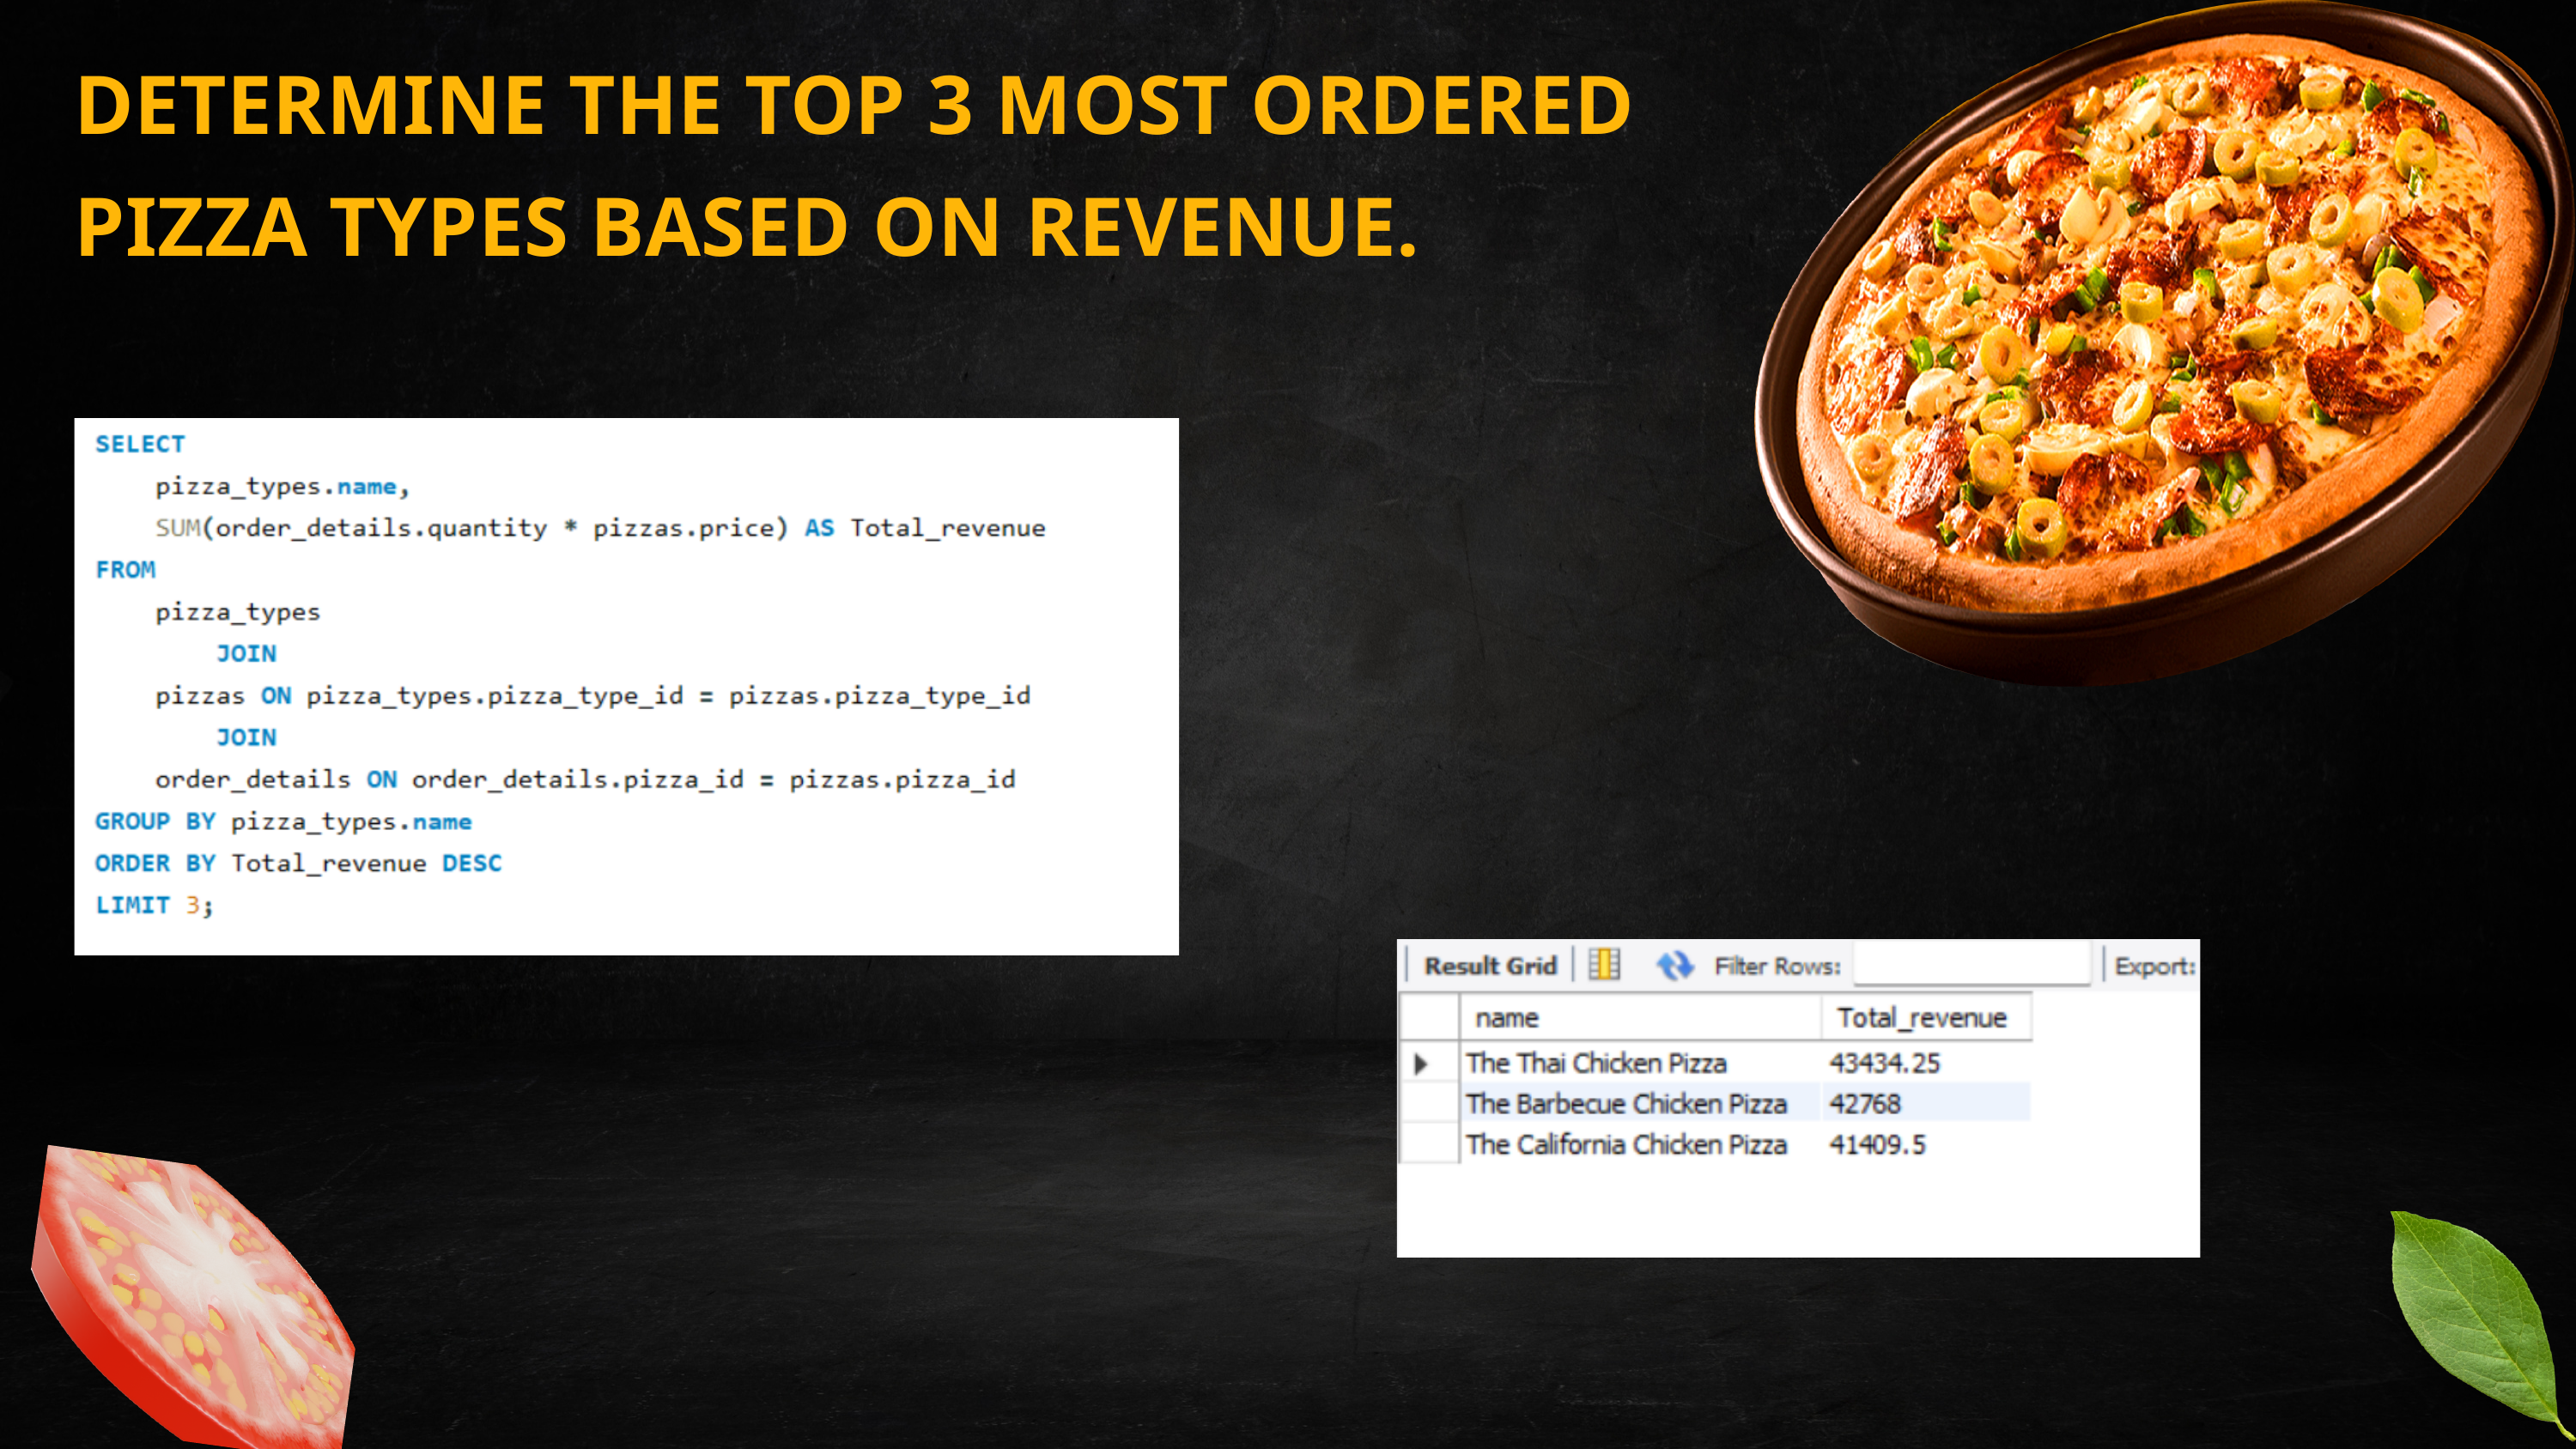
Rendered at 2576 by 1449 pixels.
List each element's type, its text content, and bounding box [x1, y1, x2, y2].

text_box [1753, 0, 2576, 687]
text_box DETERMINE THE TOP 3 MOST ORDERED PIZZA TYPES BASED ON REVENUE. [74, 28, 1771, 273]
picture [1396, 939, 2201, 1258]
picture [74, 417, 1180, 955]
text_box [10, 1144, 378, 1449]
text_box [0, 0, 2576, 1449]
text_box [2361, 1211, 2576, 1449]
